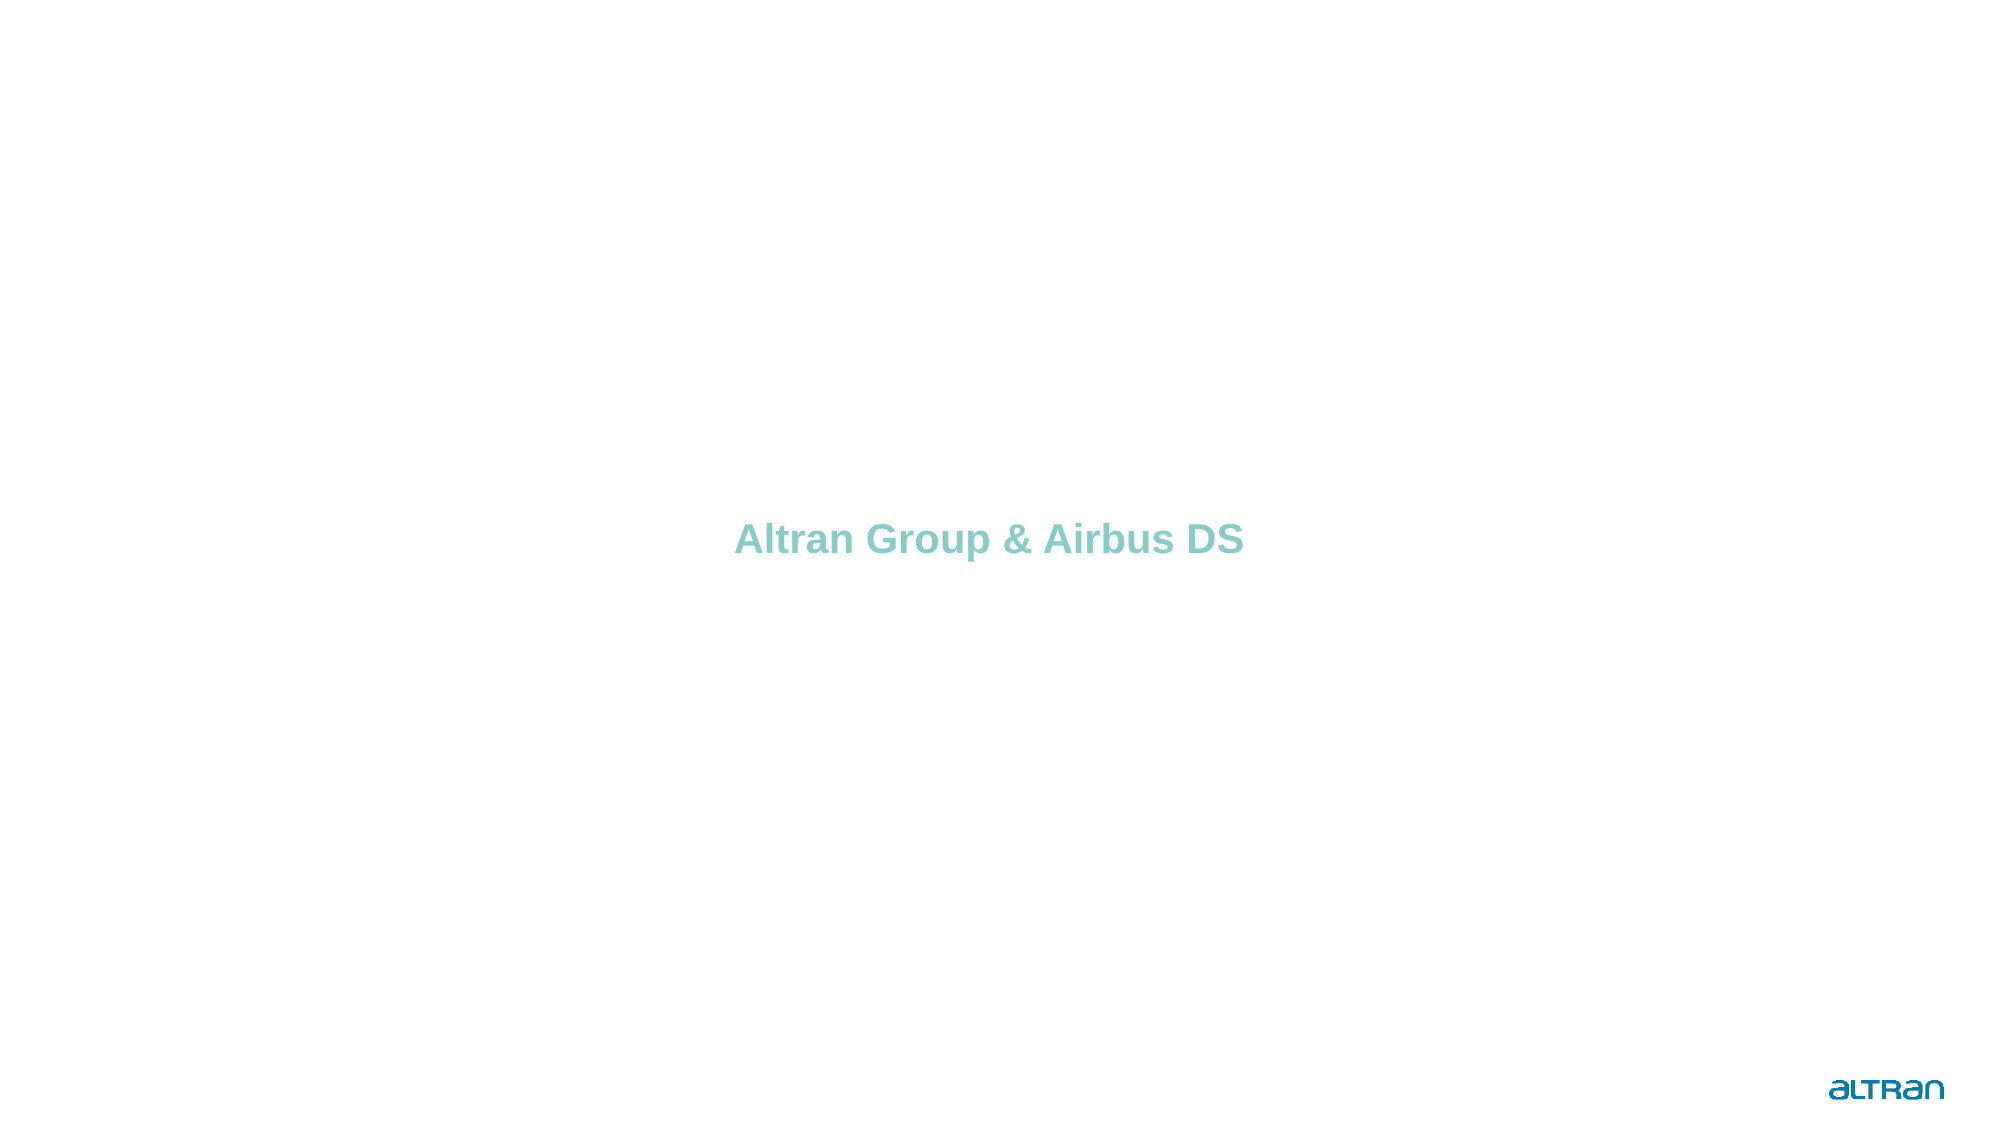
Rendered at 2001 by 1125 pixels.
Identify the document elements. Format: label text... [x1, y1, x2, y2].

picture [1810, 1061, 1962, 1118]
text_box Altran Group & Airbus DS [420, 504, 1558, 570]
